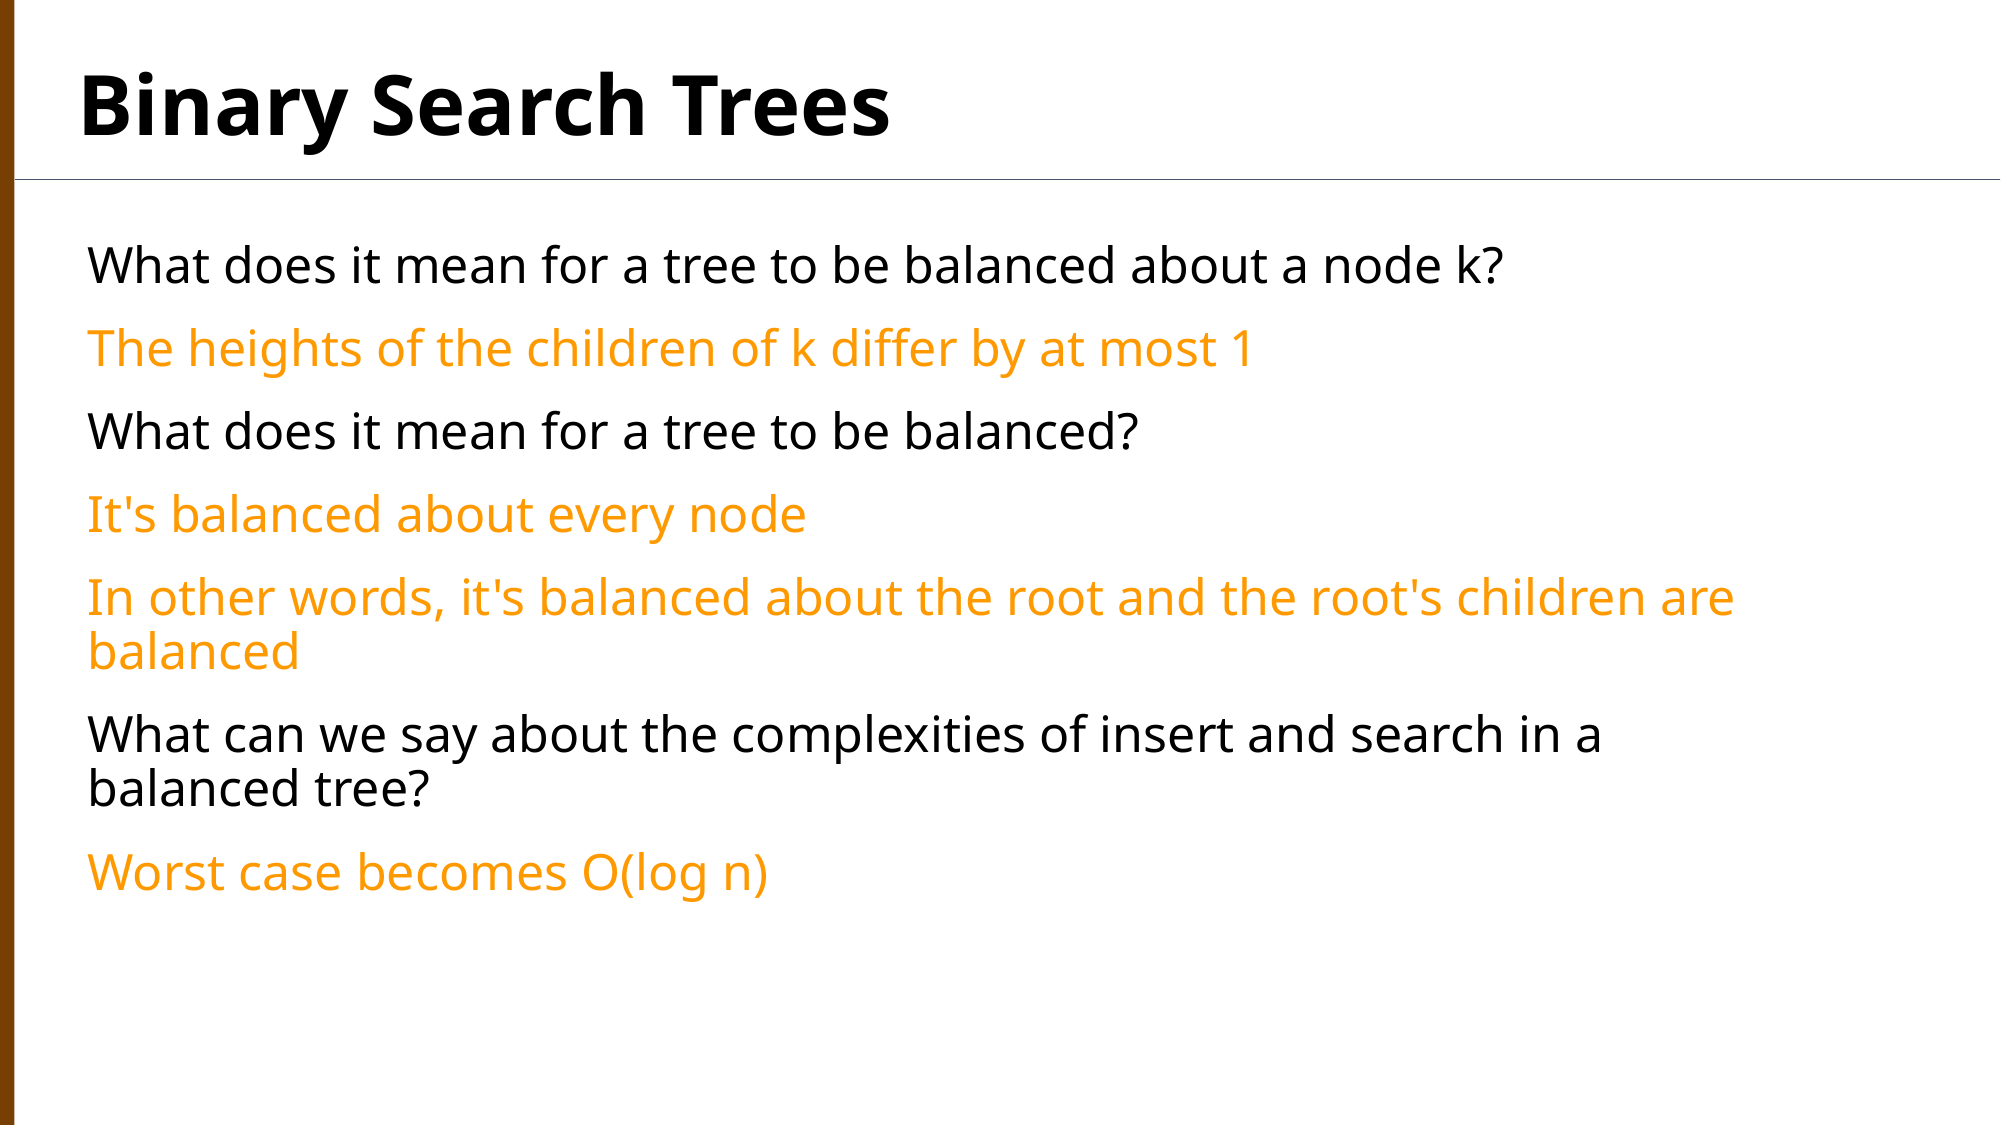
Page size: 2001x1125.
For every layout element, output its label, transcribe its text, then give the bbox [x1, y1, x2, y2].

text_box Binary Search Trees [62, 36, 2000, 219]
list What does it mean for a tree to be balanced about a node k? The heights of the children of k differ by at most 1 What does it mean for a tree to be balanced? It's balanced about every node In other words, it's balanced about the root and the root's children are balanced What can we say about the complexities of insert and search in a balanced tree? Worst case becomes O(log n) [87, 232, 1787, 893]
